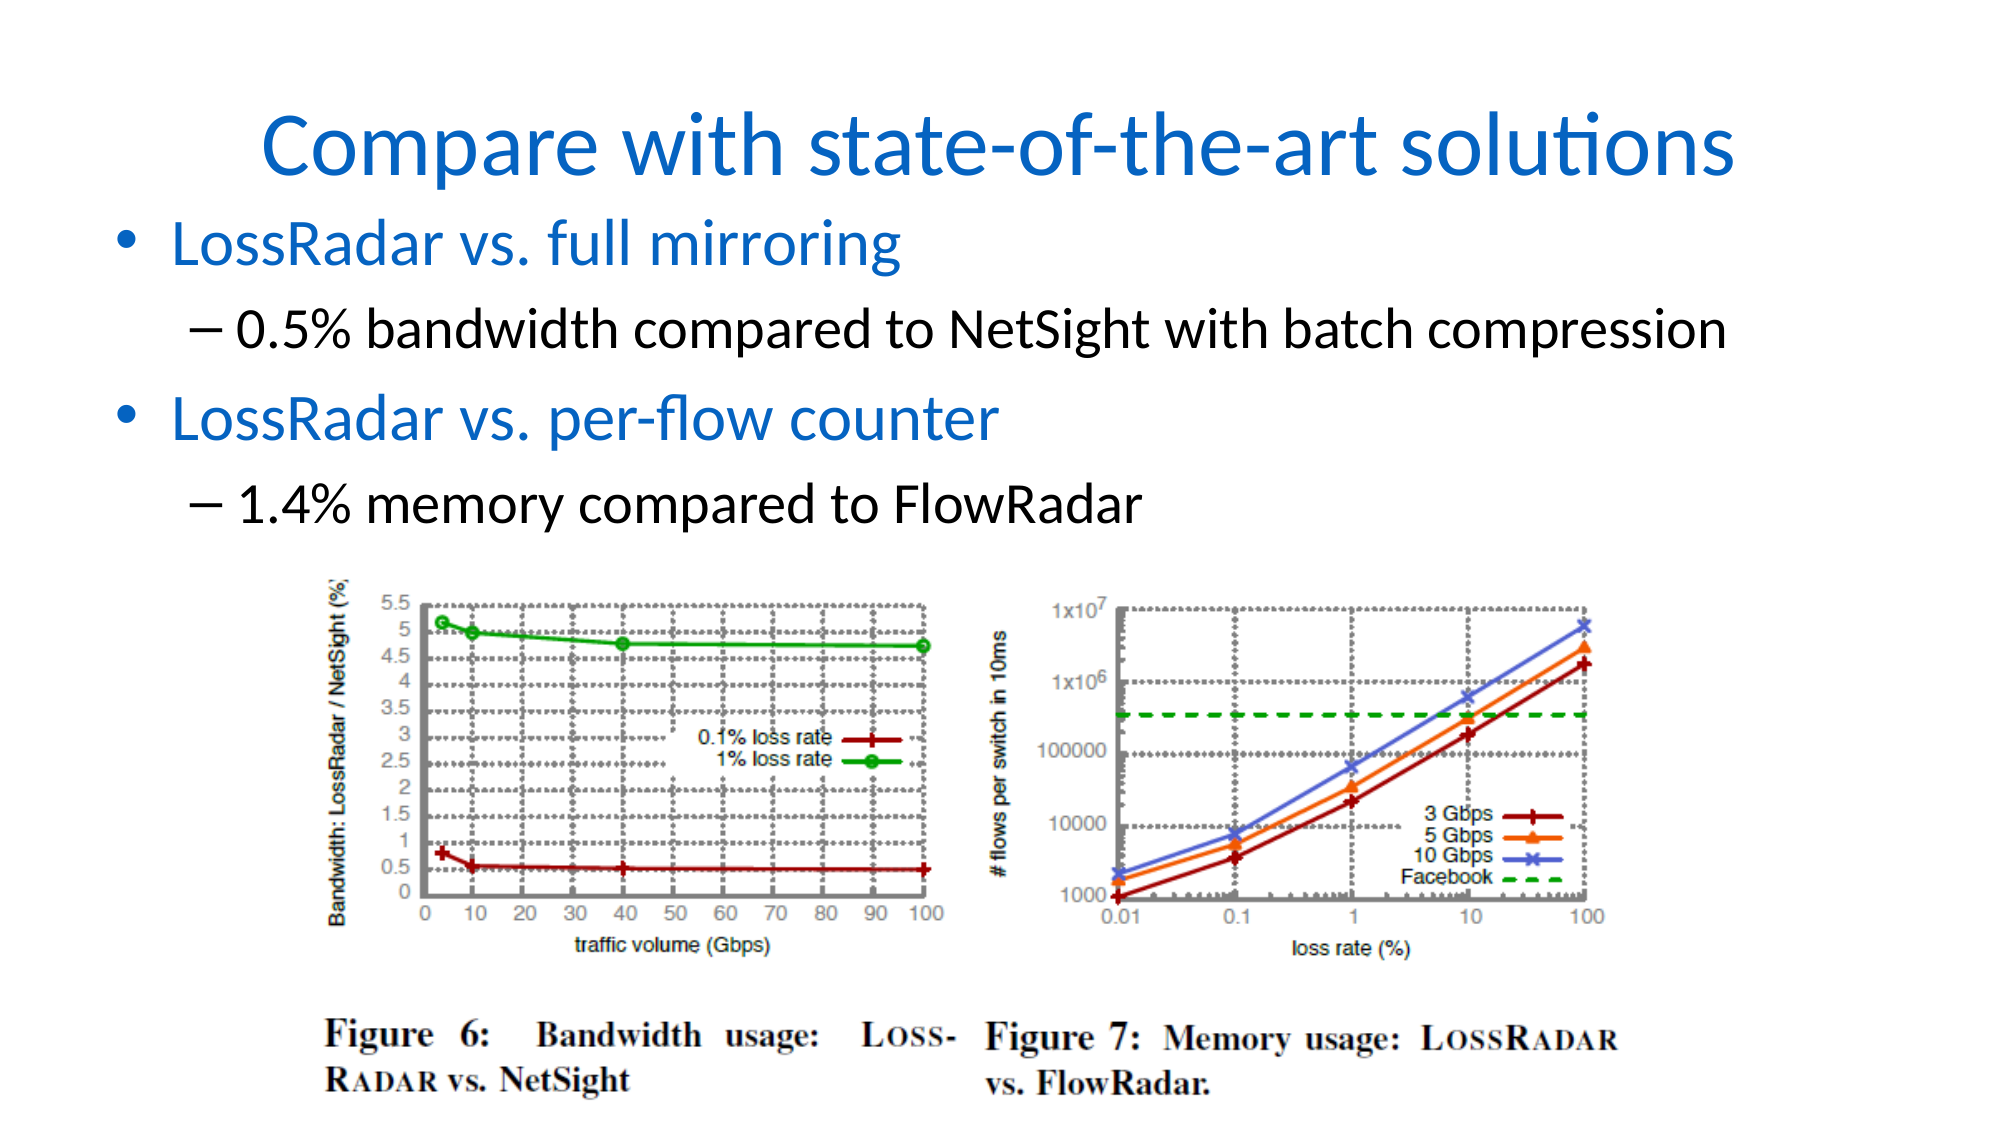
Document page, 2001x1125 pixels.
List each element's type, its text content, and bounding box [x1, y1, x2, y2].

picture [295, 562, 1630, 1121]
list LossRadar vs. full mirroring 0.5% bandwidth compared to NetSight with batch compression LossRadar vs. per-flow counter 1.4% memory compared to FlowRadar [99, 191, 1901, 934]
title Compare with state-of-the-art solutions [99, 44, 1901, 191]
